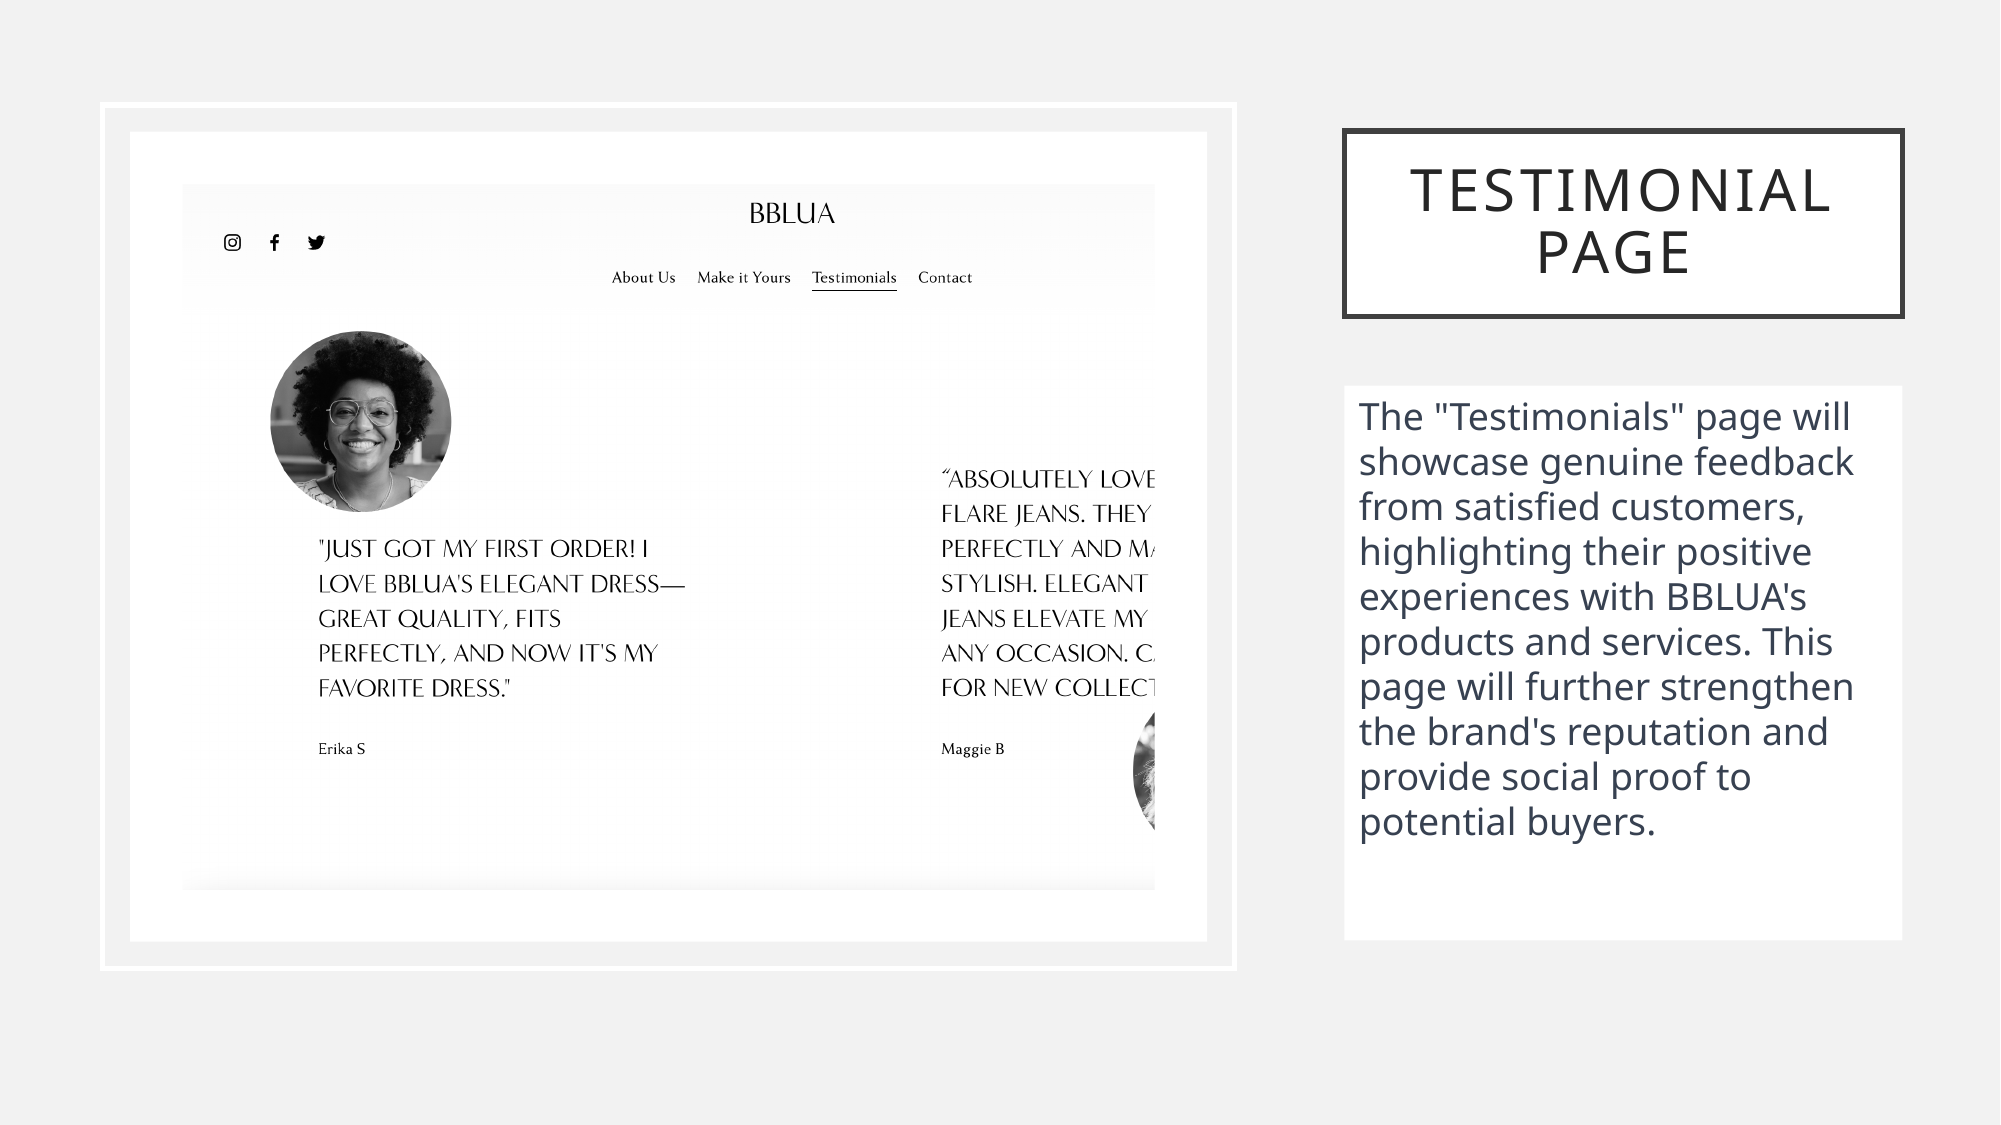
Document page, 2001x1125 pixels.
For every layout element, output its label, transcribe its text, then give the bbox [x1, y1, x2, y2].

picture [182, 184, 1155, 890]
text_box [129, 131, 1208, 943]
text_box The "Testimonials" page will showcase genuine feedback from satisfied customers, highlighting their positive experiences with BBLUA's products and services. This page will further strengthen the brand's reputation and provide social proof to potential buyers. [1343, 385, 1903, 941]
text_box [102, 104, 1235, 969]
title Testimonial Page [1342, 128, 1905, 319]
